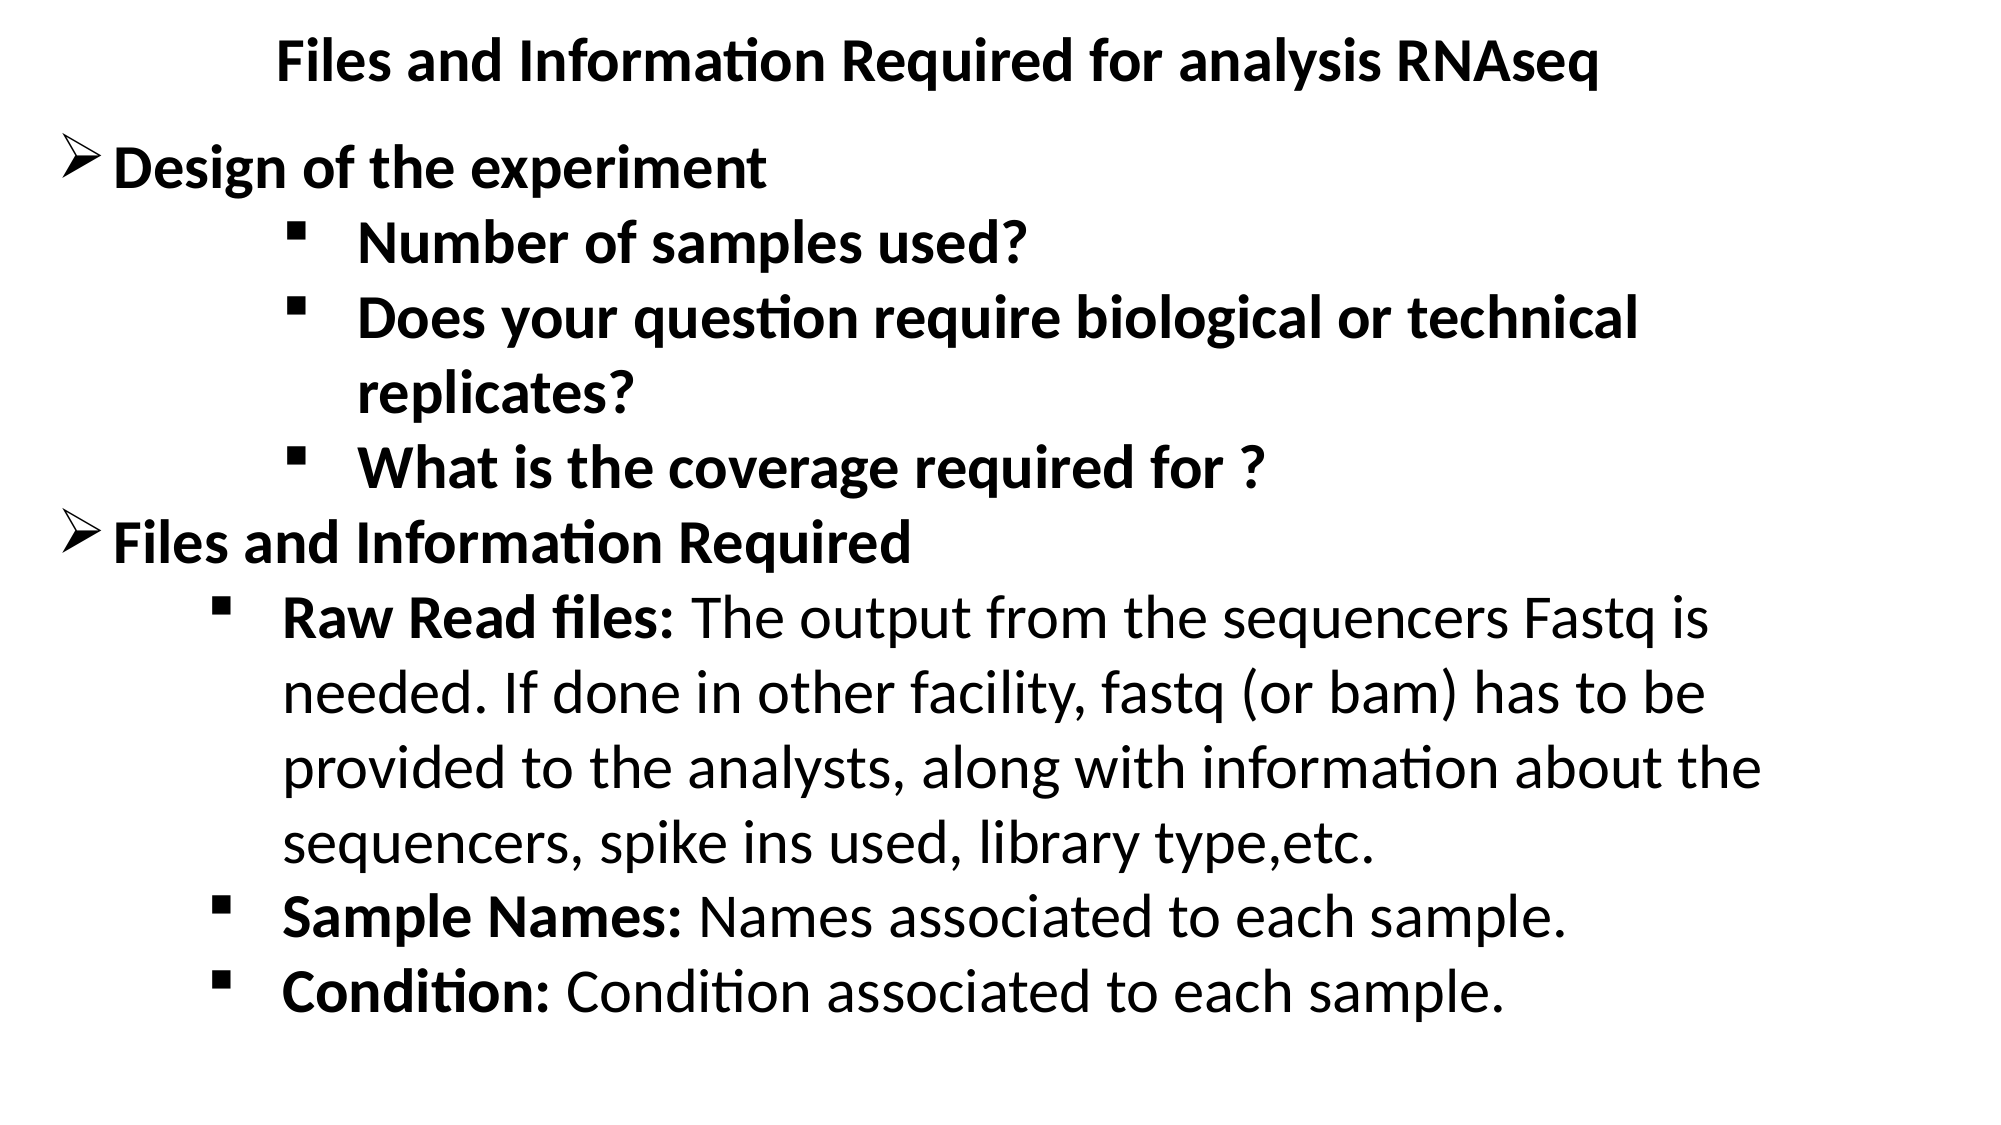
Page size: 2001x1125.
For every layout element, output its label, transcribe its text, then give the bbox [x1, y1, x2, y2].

text_box Files and Information Required for analysis RNAseq [162, 11, 1717, 101]
text_box Design of the experiment Number of samples used? Does your question require biological or technical replicates? What is the coverage required for ? Files and Information Required Raw Read files: The output from the sequencers Fastq is needed. If done in other facility, fastq (or bam) has to be provided to the analysts, along with information about the sequencers, spike ins used, library type,etc. Sample Names: Names associated to each sample. Condition: Condition associated to each sample. [42, 118, 1891, 1125]
